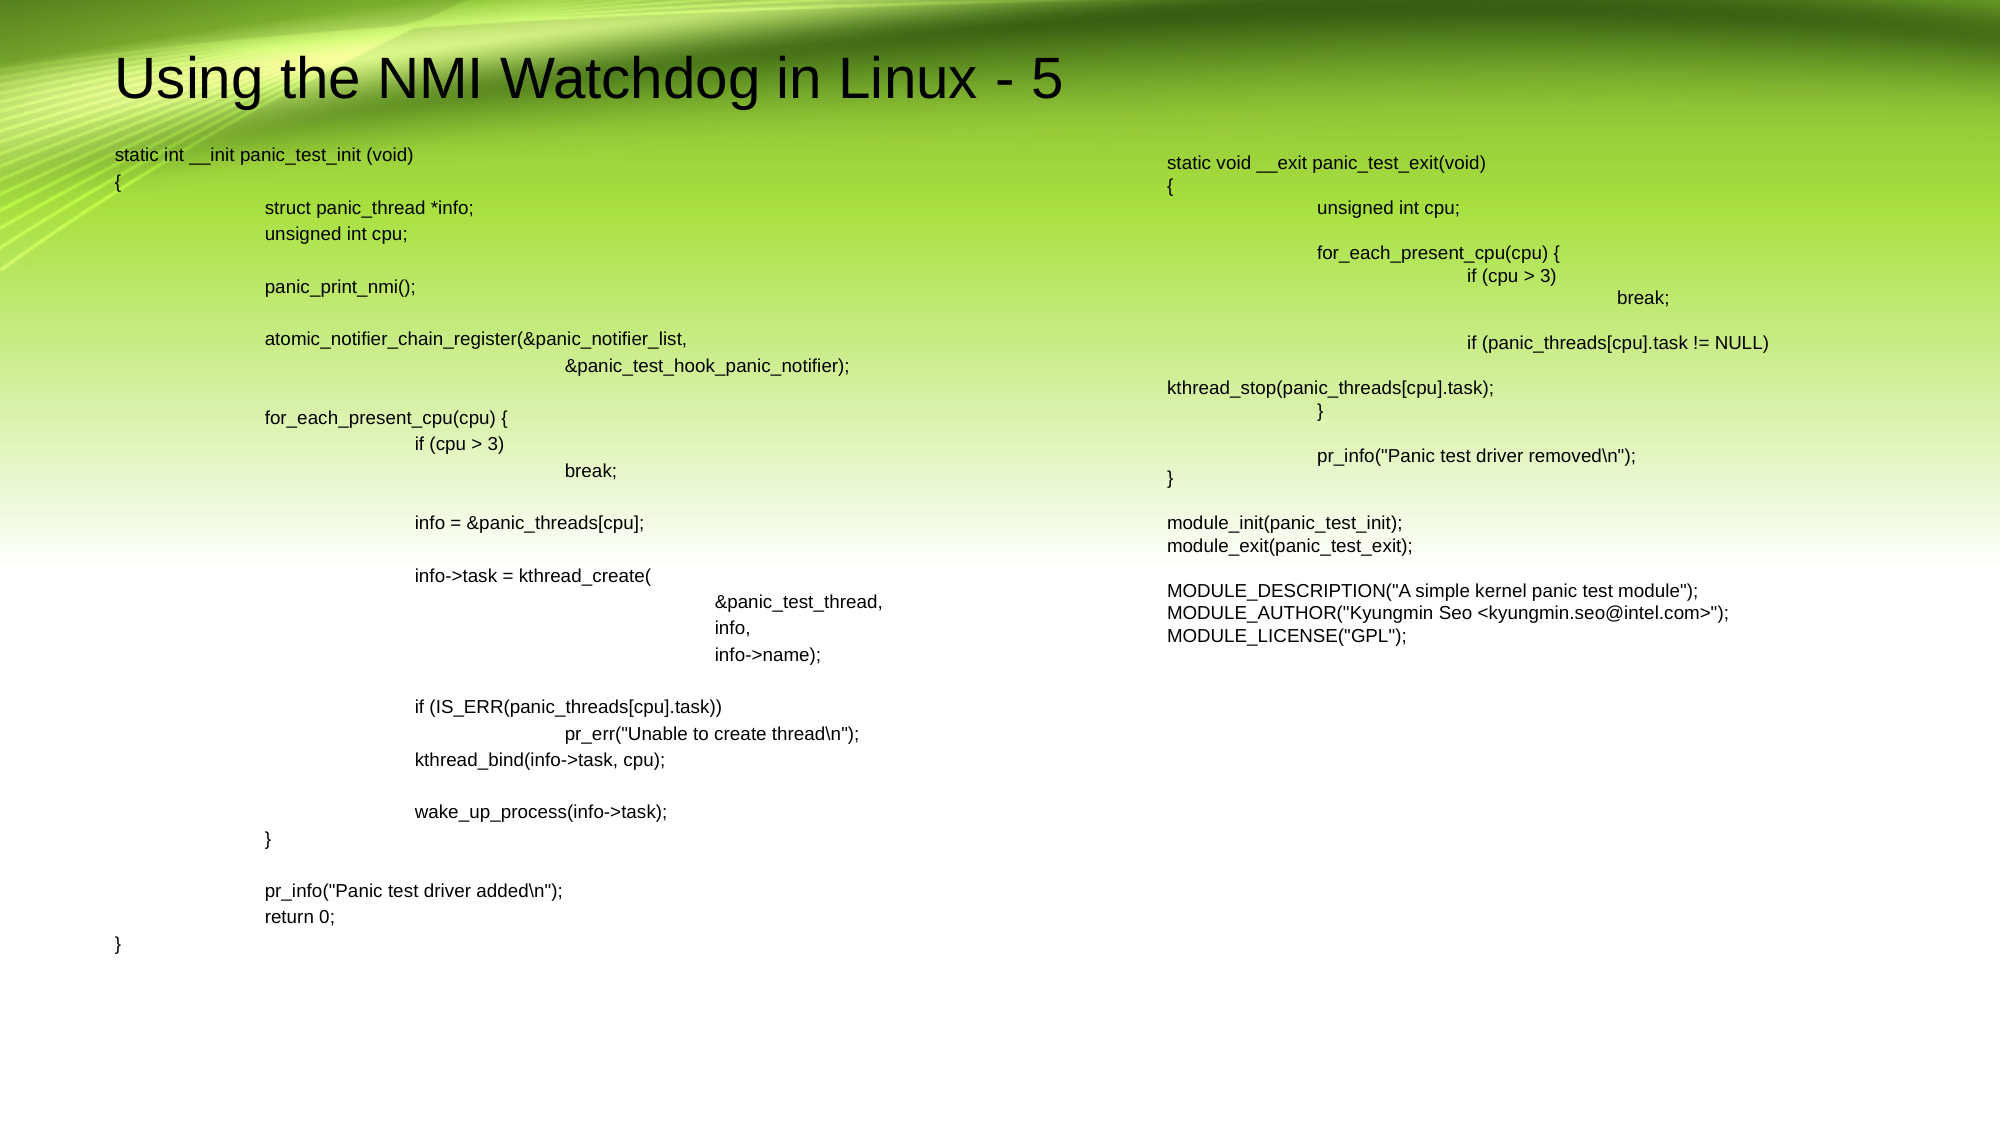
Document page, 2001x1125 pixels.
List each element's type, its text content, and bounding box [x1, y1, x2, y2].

list static int __init panic_test_init (void) { struct panic_thread *info; unsigned int cpu; panic_print_nmi(); atomic_notifier_chain_register(&panic_notifier_list, &panic_test_hook_panic_notifier); for_each_present_cpu(cpu) { if (cpu > 3) break; info = &panic_threads[cpu]; info->task = kthread_create( &panic_test_thread, info, info->name); if (IS_ERR(panic_threads[cpu].task)) pr_err("Unable to create thread\n"); kthread_bind(info->task, cpu); wake_up_process(info->task); } pr_info("Panic test driver added\n"); return 0; } [99, 135, 1104, 1101]
text_box static void __exit panic_test_exit(void) { unsigned int cpu; for_each_present_cpu(cpu) { if (cpu > 3) break; if (panic_threads[cpu].task != NULL) kthread_stop(panic_threads[cpu].task); } pr_info("Panic test driver removed\n"); } module_init(panic_test_init); module_exit(panic_test_exit); MODULE_DESCRIPTION("A simple kernel panic test module"); MODULE_AUTHOR("Kyungmin Seo <kyungmin.seo@intel.com>"); MODULE_LICENSE("GPL"); [1152, 143, 1895, 654]
picture [0, 0, 2000, 1125]
title Using the NMI Watchdog in Linux - 5 [99, 31, 1901, 119]
